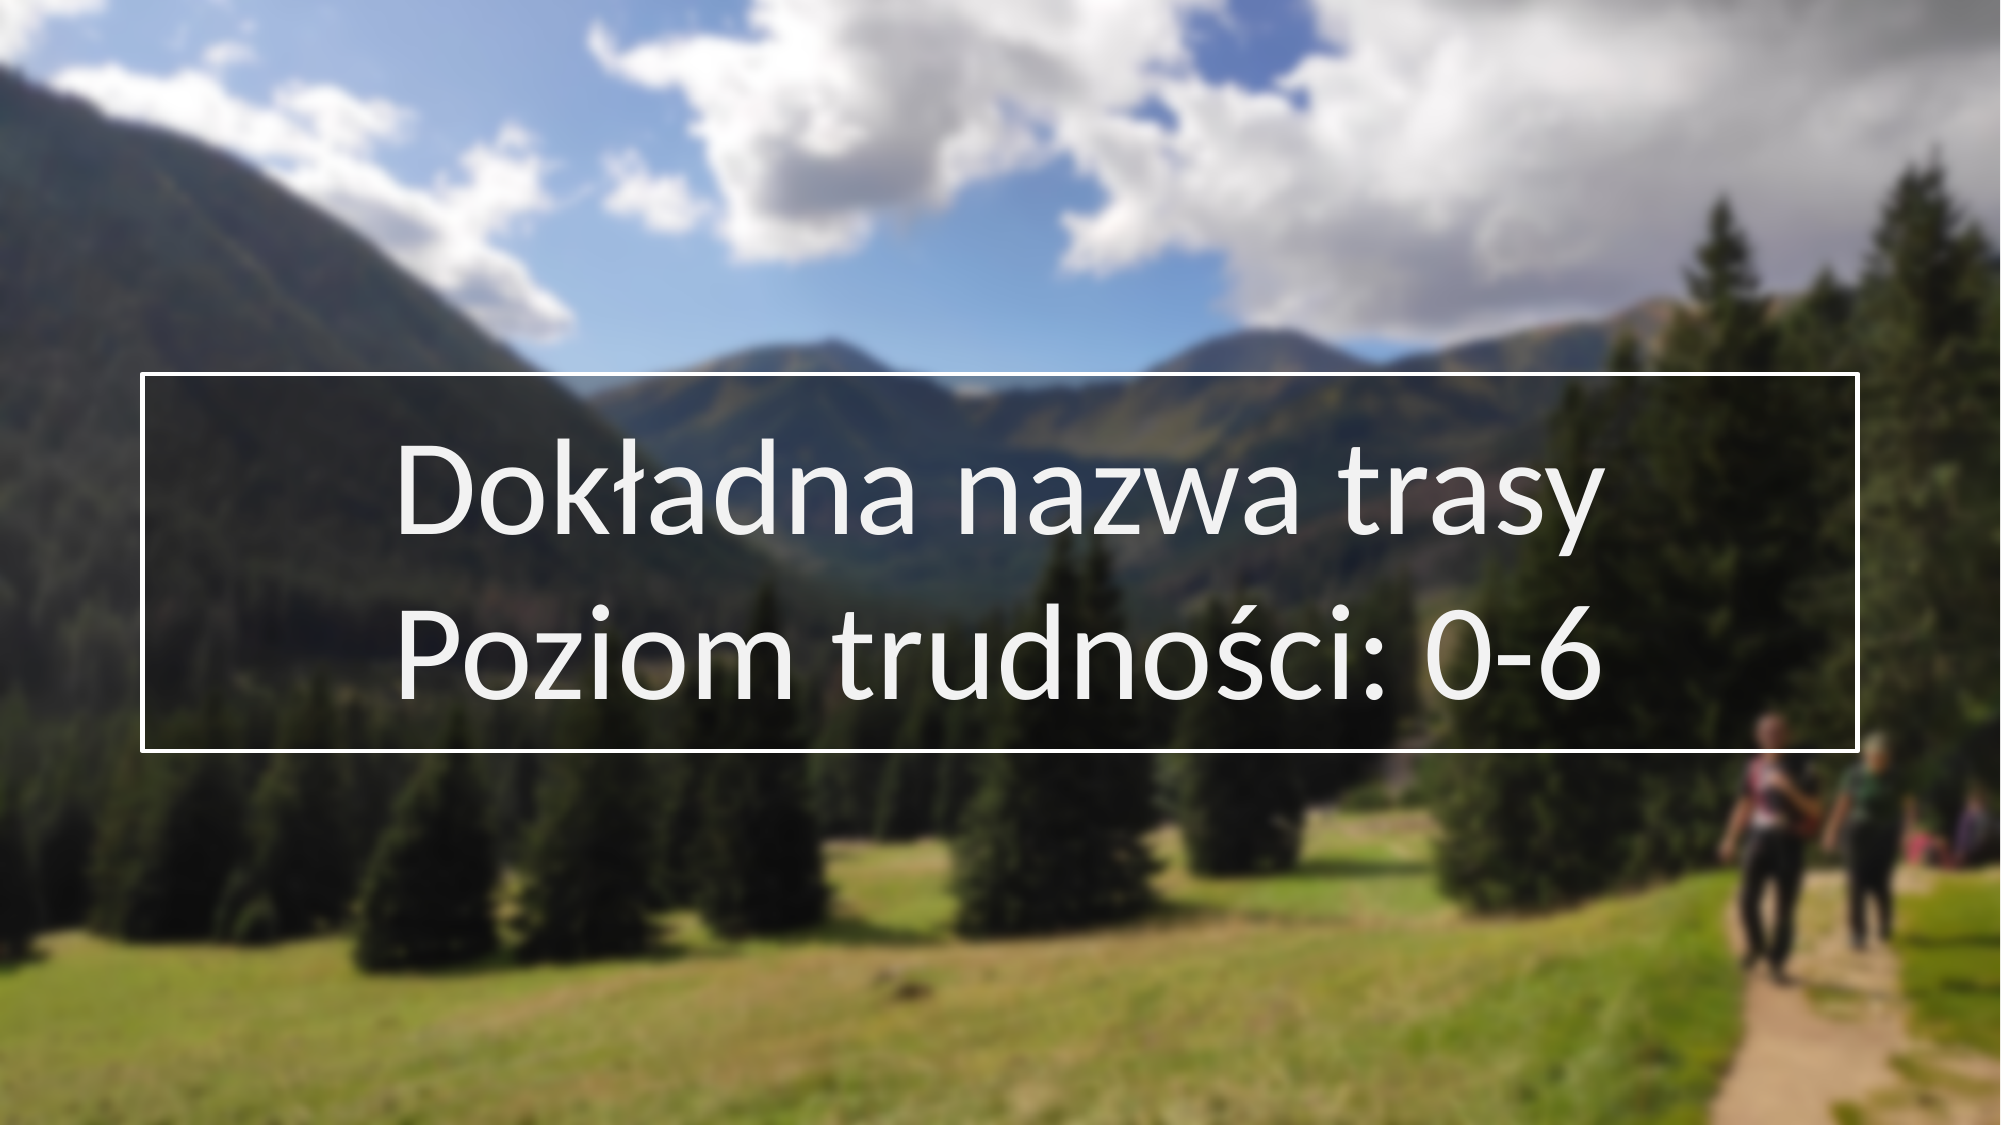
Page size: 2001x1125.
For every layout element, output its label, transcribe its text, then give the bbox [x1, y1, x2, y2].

text_box Dokładna nazwa trasy Poziom trudności: 0-6 [142, 373, 1858, 751]
picture [0, 0, 2001, 1125]
